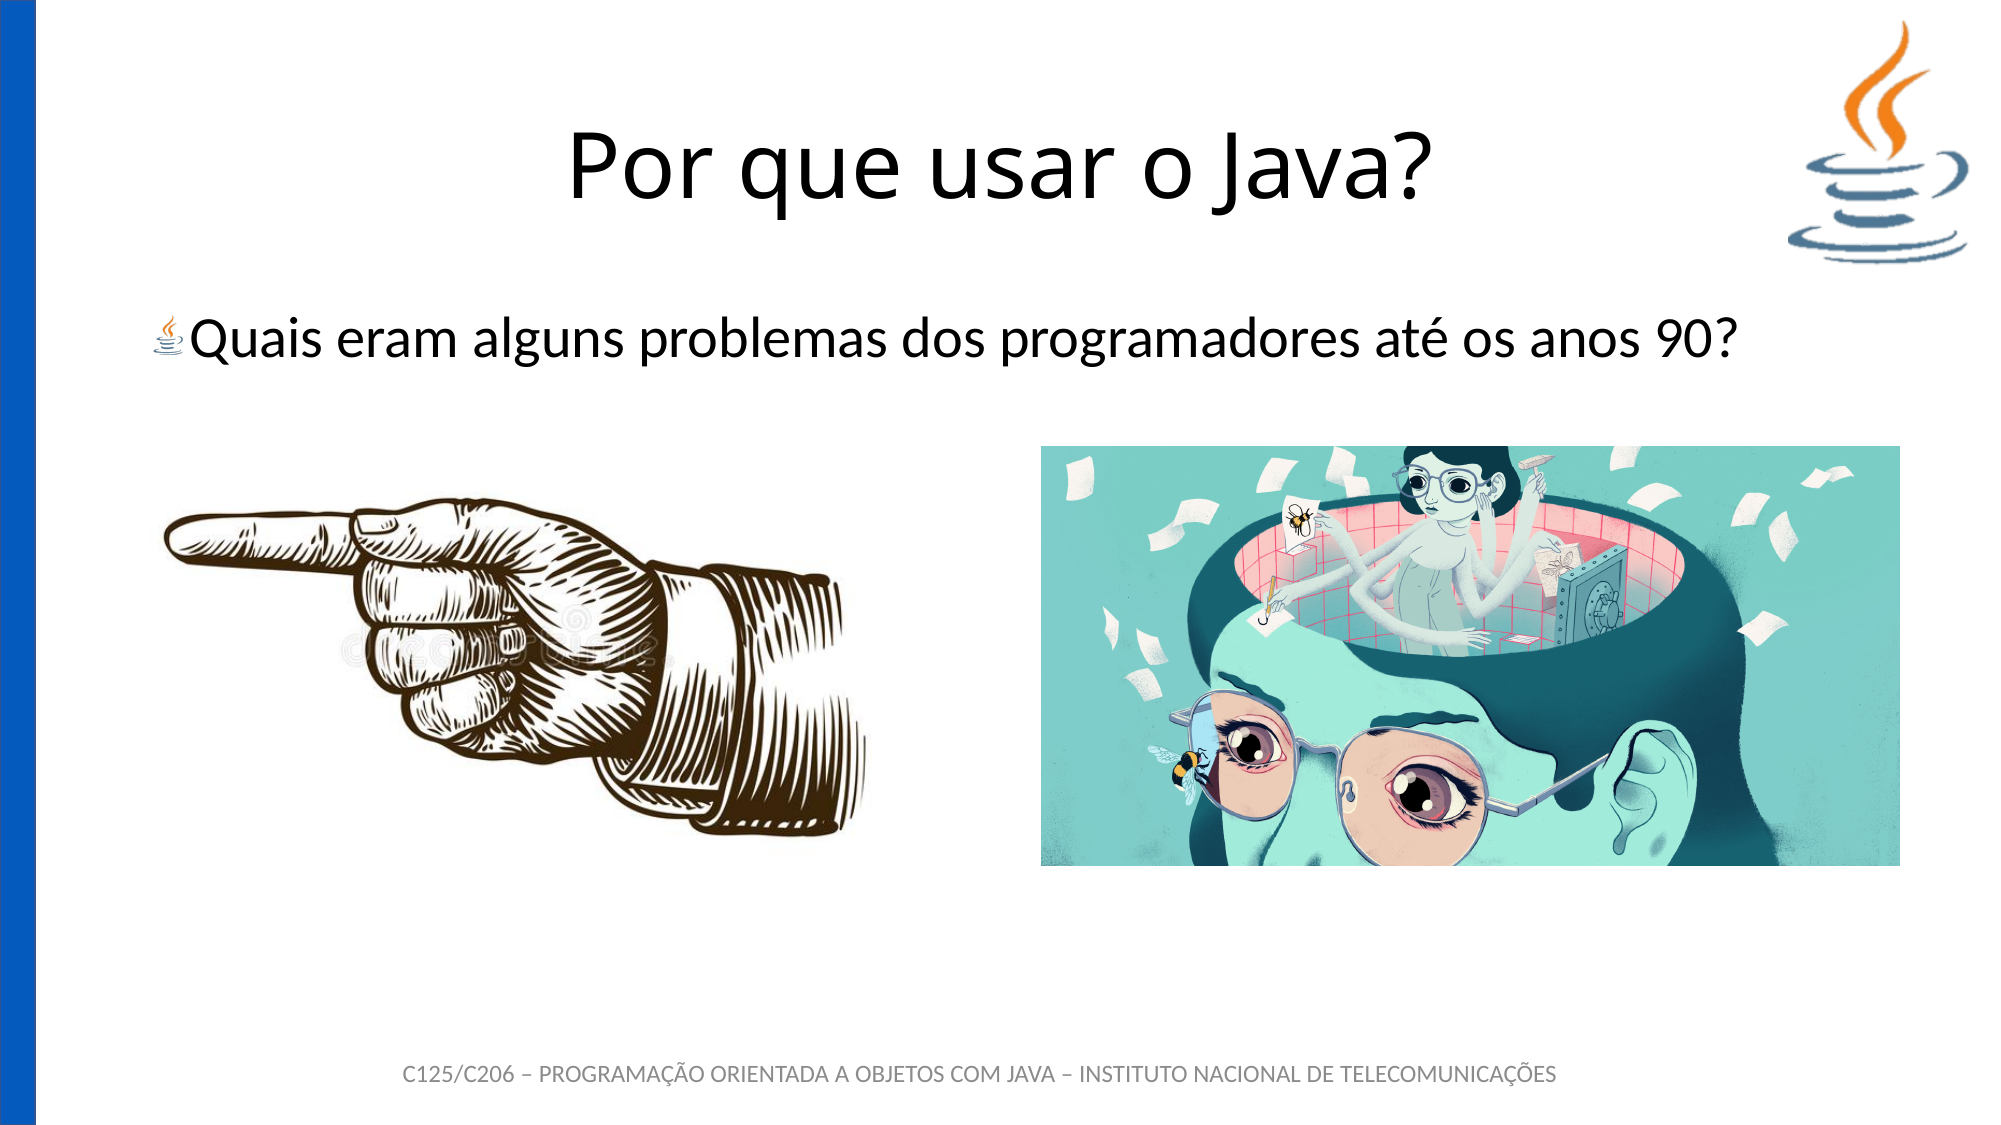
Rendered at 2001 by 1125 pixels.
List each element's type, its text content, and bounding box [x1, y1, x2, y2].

title Por que usar o Java? [137, 59, 1863, 278]
footer C125/C206 – PROGRAMAÇÃO ORIENTADA A OBJETOS COM JAVA – INSTITUTO NACIONAL DE TELECOMUNICAÇÕES [251, 1042, 1710, 1103]
text_box [0, 0, 36, 1125]
list Quais eram alguns problemas dos programadores até os anos 90? [137, 299, 1863, 1014]
picture [80, 371, 940, 917]
picture [1041, 446, 1900, 866]
picture [152, 314, 185, 356]
picture [1779, 15, 1982, 270]
